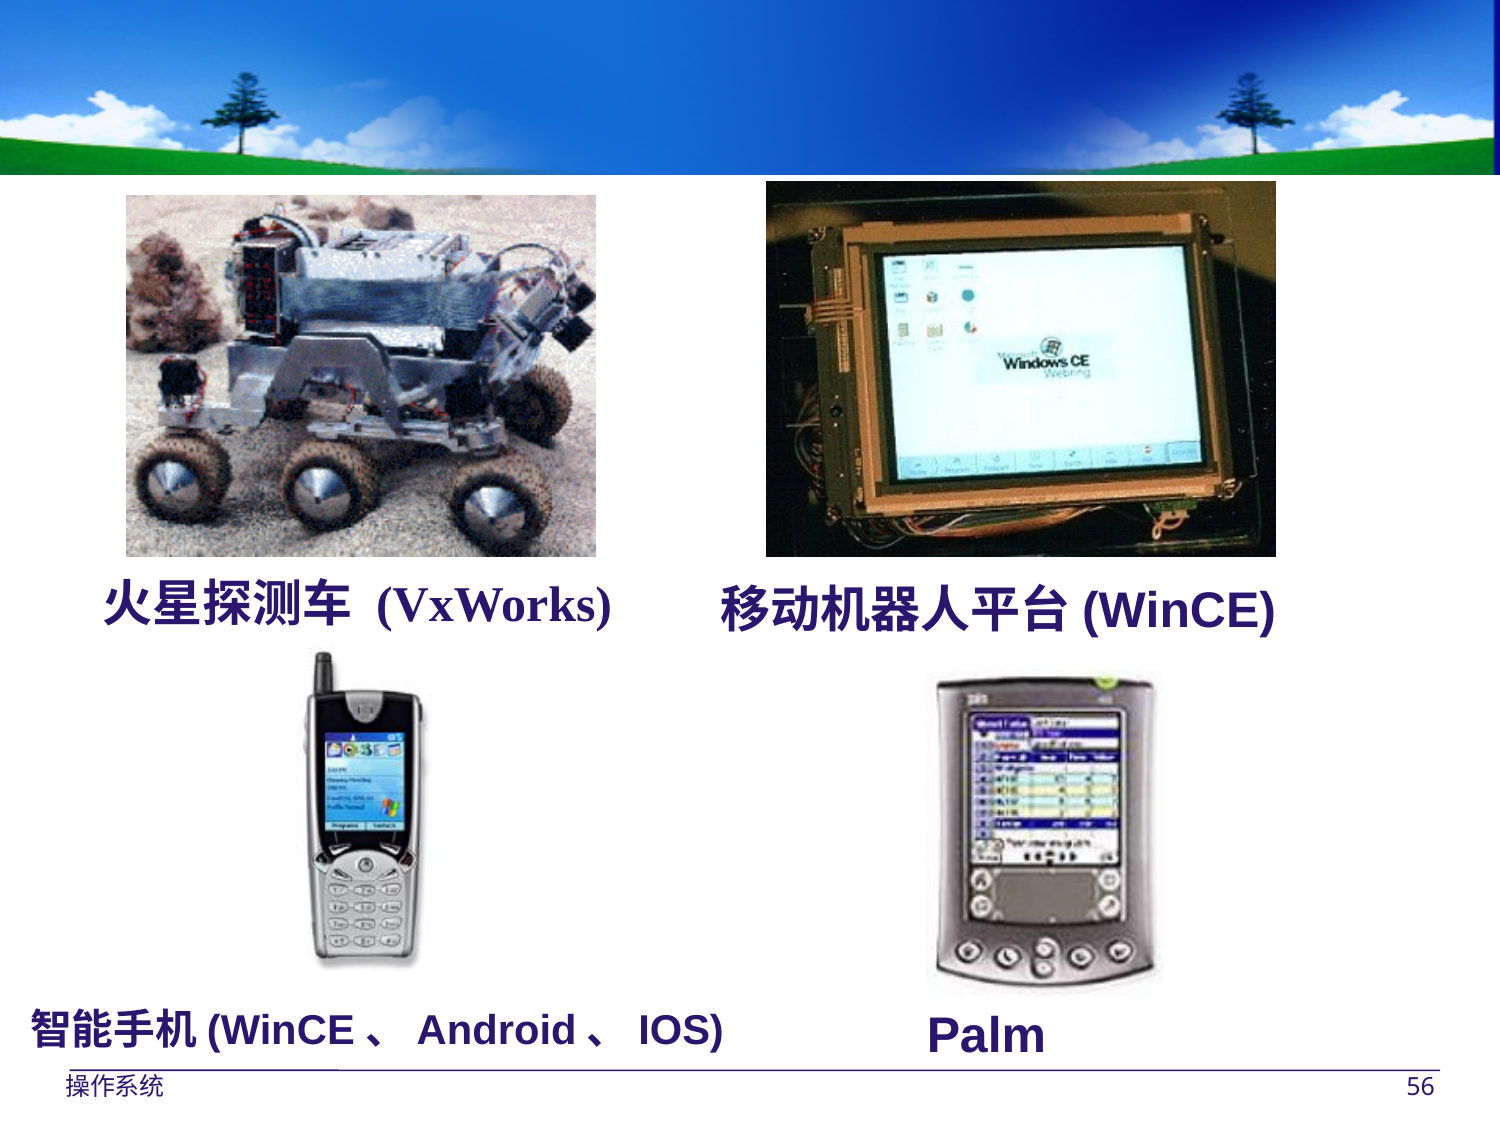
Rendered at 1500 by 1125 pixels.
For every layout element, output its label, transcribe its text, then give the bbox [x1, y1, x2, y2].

picture [765, 181, 1276, 558]
text_box 智能手机(WinCE、Android、IOS) [15, 995, 852, 1061]
picture [924, 669, 1164, 996]
picture [126, 195, 596, 558]
text_box Palm [912, 994, 1174, 1070]
text_box 火星探测车 (VxWorks) [88, 564, 628, 640]
picture [0, 0, 1500, 175]
slide_number 操作系统 [49, 1062, 401, 1116]
footer 56 [974, 1062, 1451, 1116]
text_box 移动机器人平台(WinCE) [705, 570, 1404, 645]
picture [283, 644, 444, 979]
